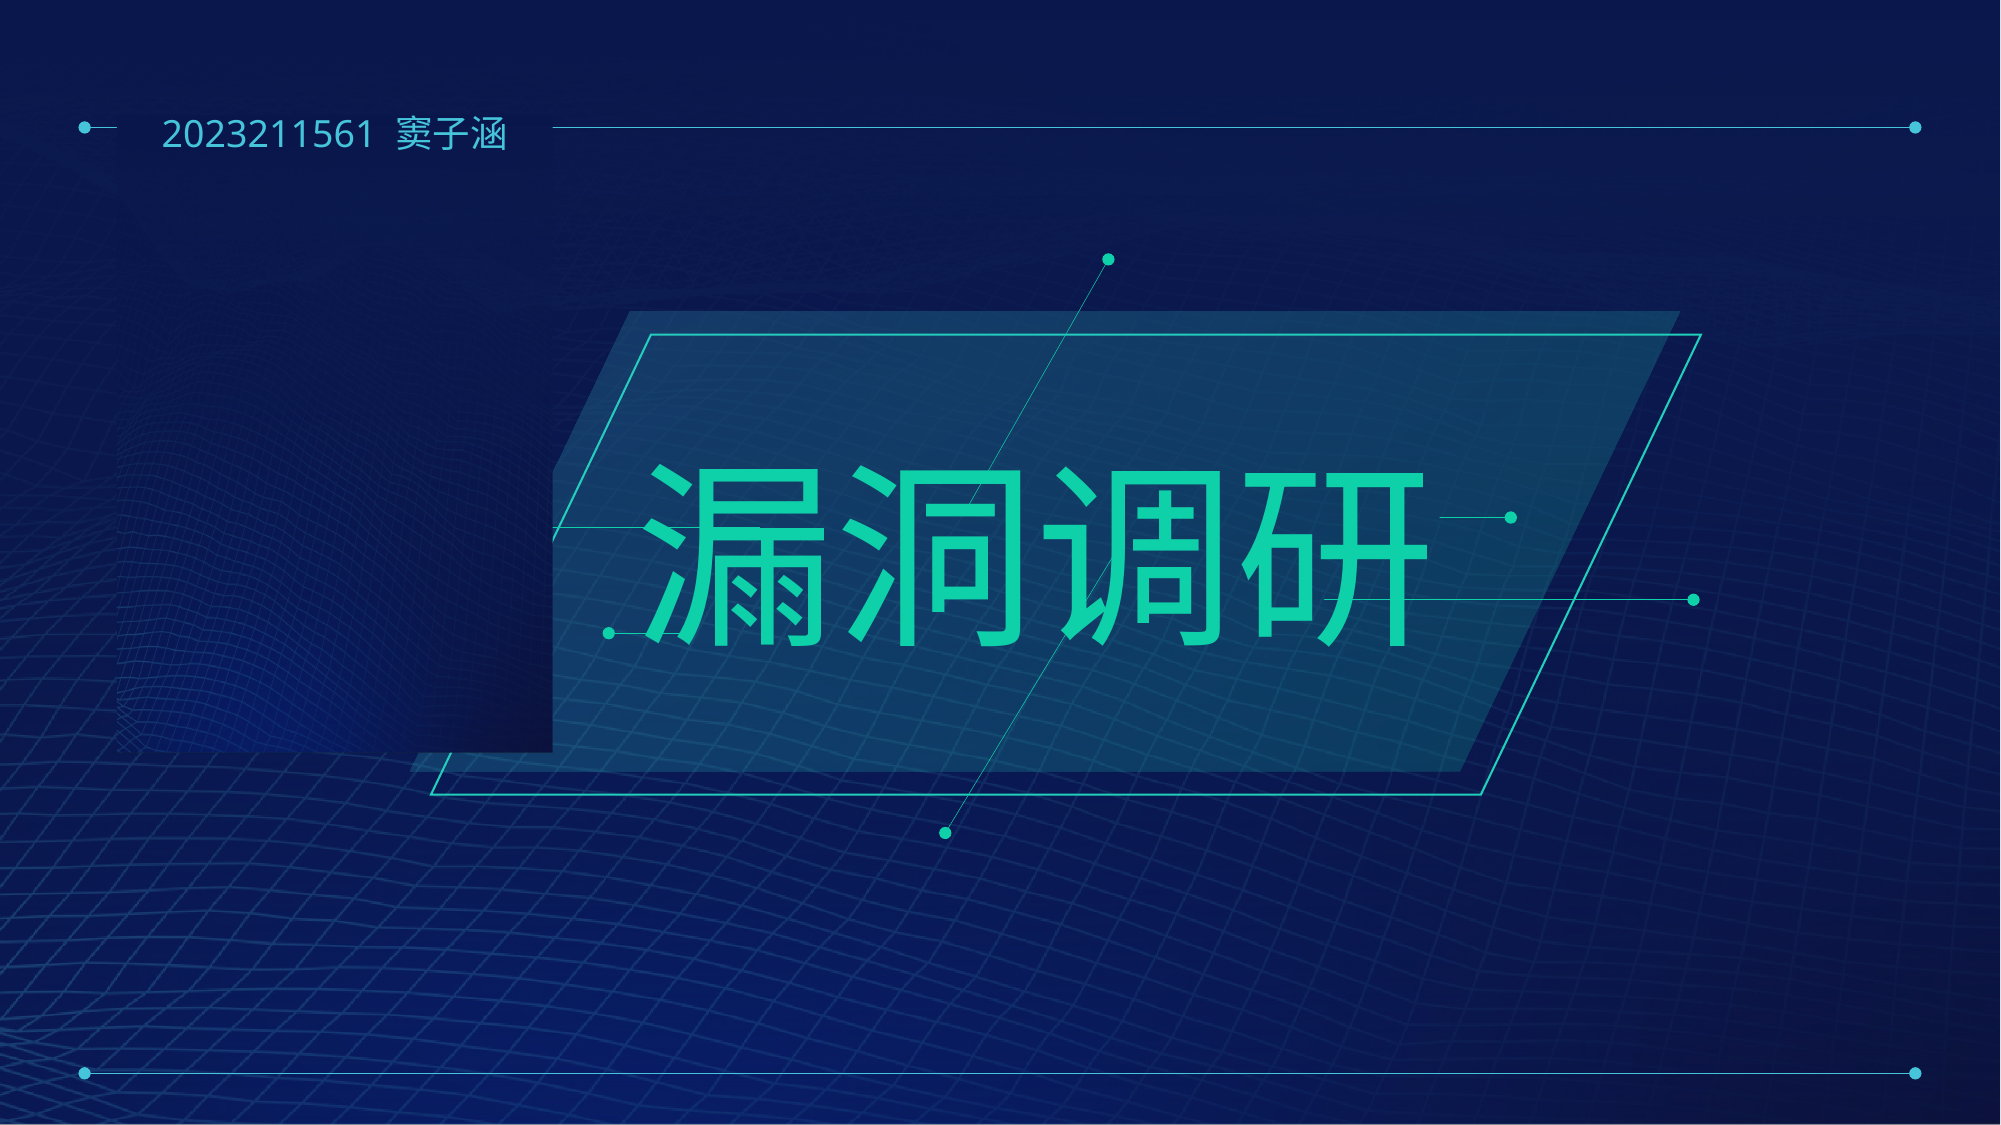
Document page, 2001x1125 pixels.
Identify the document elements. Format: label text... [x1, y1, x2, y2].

list 2023211561 窦子涵 [116, 115, 553, 753]
text_box 漏洞调研 [635, 430, 1462, 671]
text_box [671, 355, 1488, 410]
picture [0, 0, 2001, 1125]
